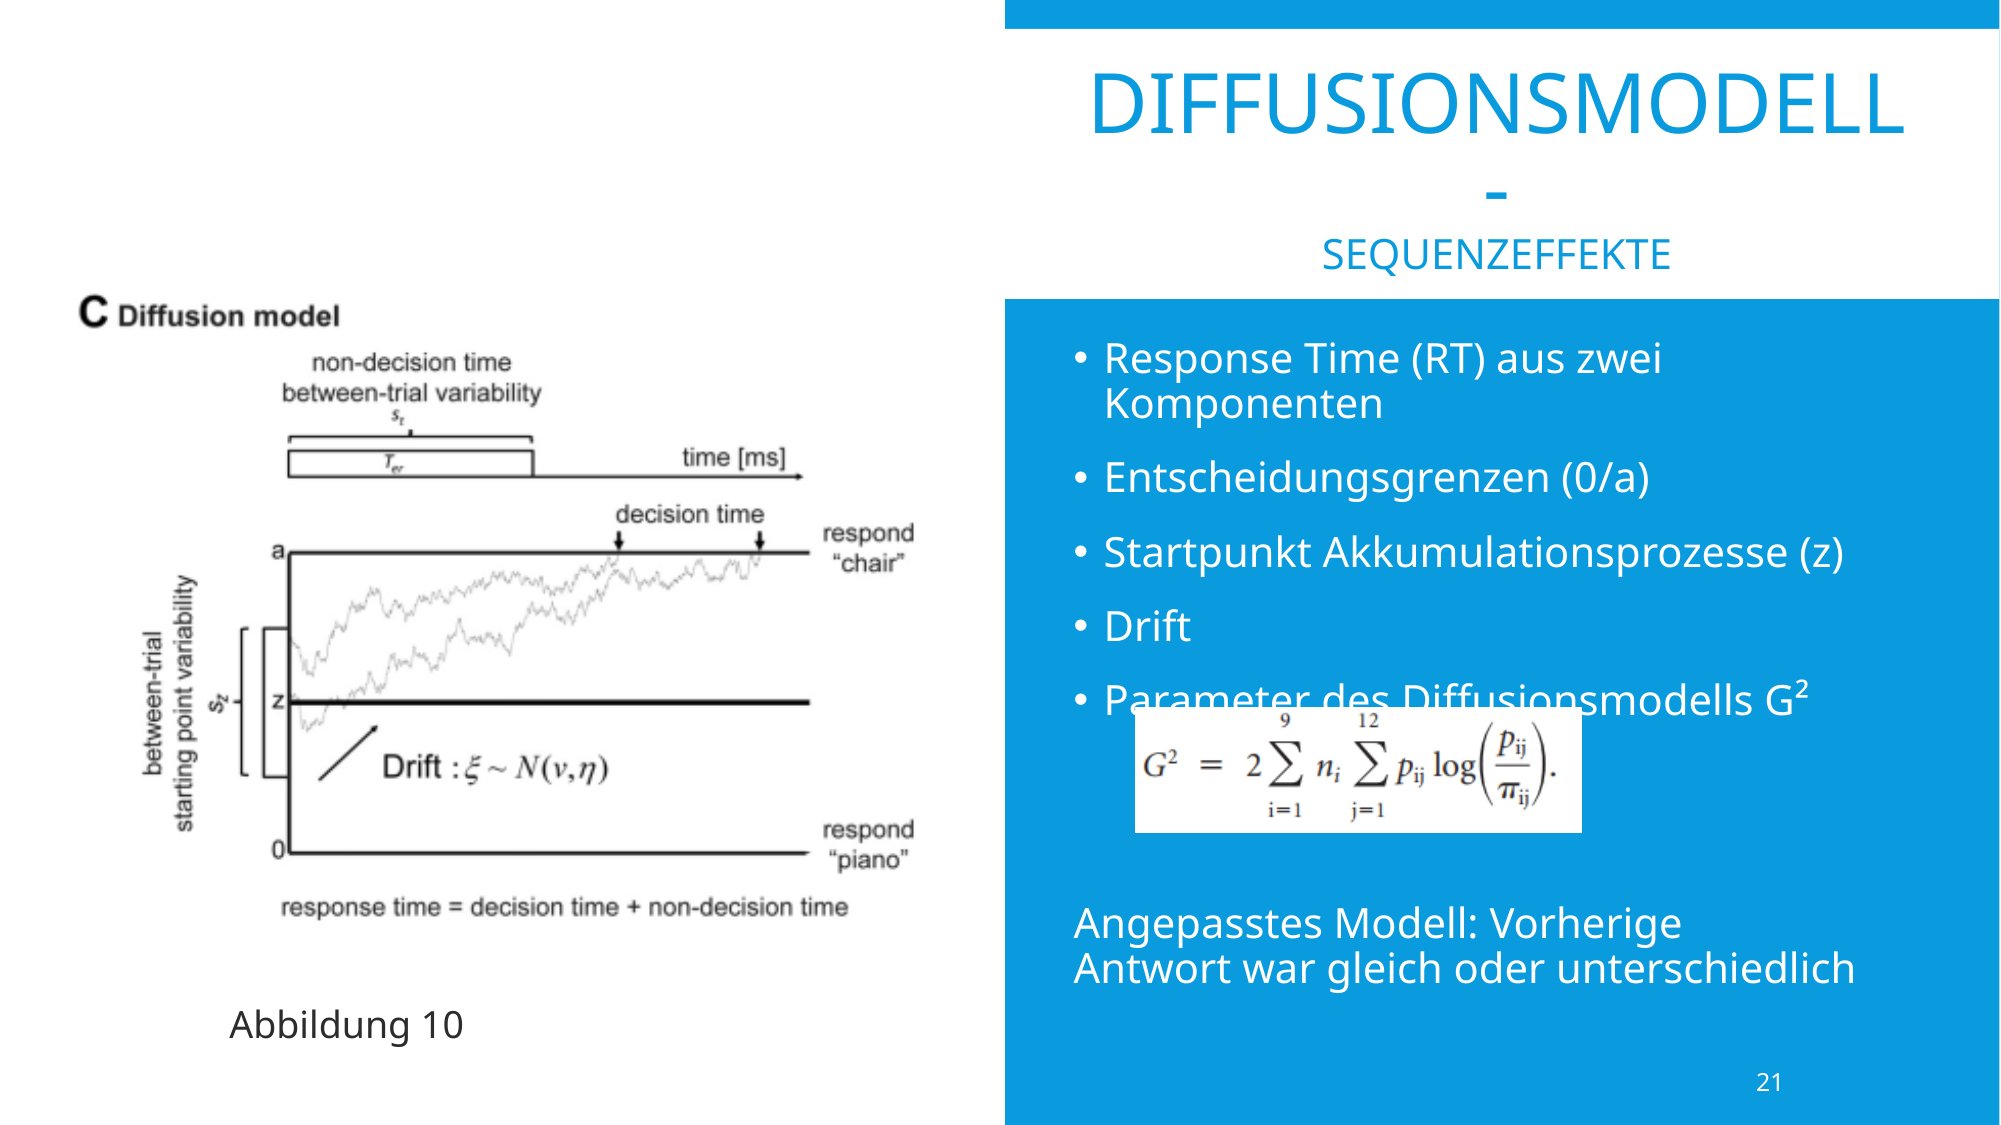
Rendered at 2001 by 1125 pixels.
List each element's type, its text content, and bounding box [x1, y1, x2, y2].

text_box Abbildung 10 [214, 993, 482, 1054]
picture [63, 281, 957, 936]
text_box [0, 0, 1006, 1125]
text_box [1006, 300, 2000, 1125]
list Response Time (RT) aus zwei Komponenten Entscheidungsgrenzen (0/a) Startpunkt Akkumulationsprozesse (z) Drift Parameter des Diffusionsmodells G² Angepasstes Modell: Vorherige Antwort war gleich oder unterschiedlich [1058, 329, 1894, 1112]
text_box [1003, 28, 2000, 300]
picture [1134, 707, 1583, 832]
title DIFFUSIONSMODELL - SEQUENZEFFEKTE [1058, 48, 1937, 296]
text_box [1006, 0, 2000, 28]
slide_number 21 [1748, 1053, 1904, 1114]
